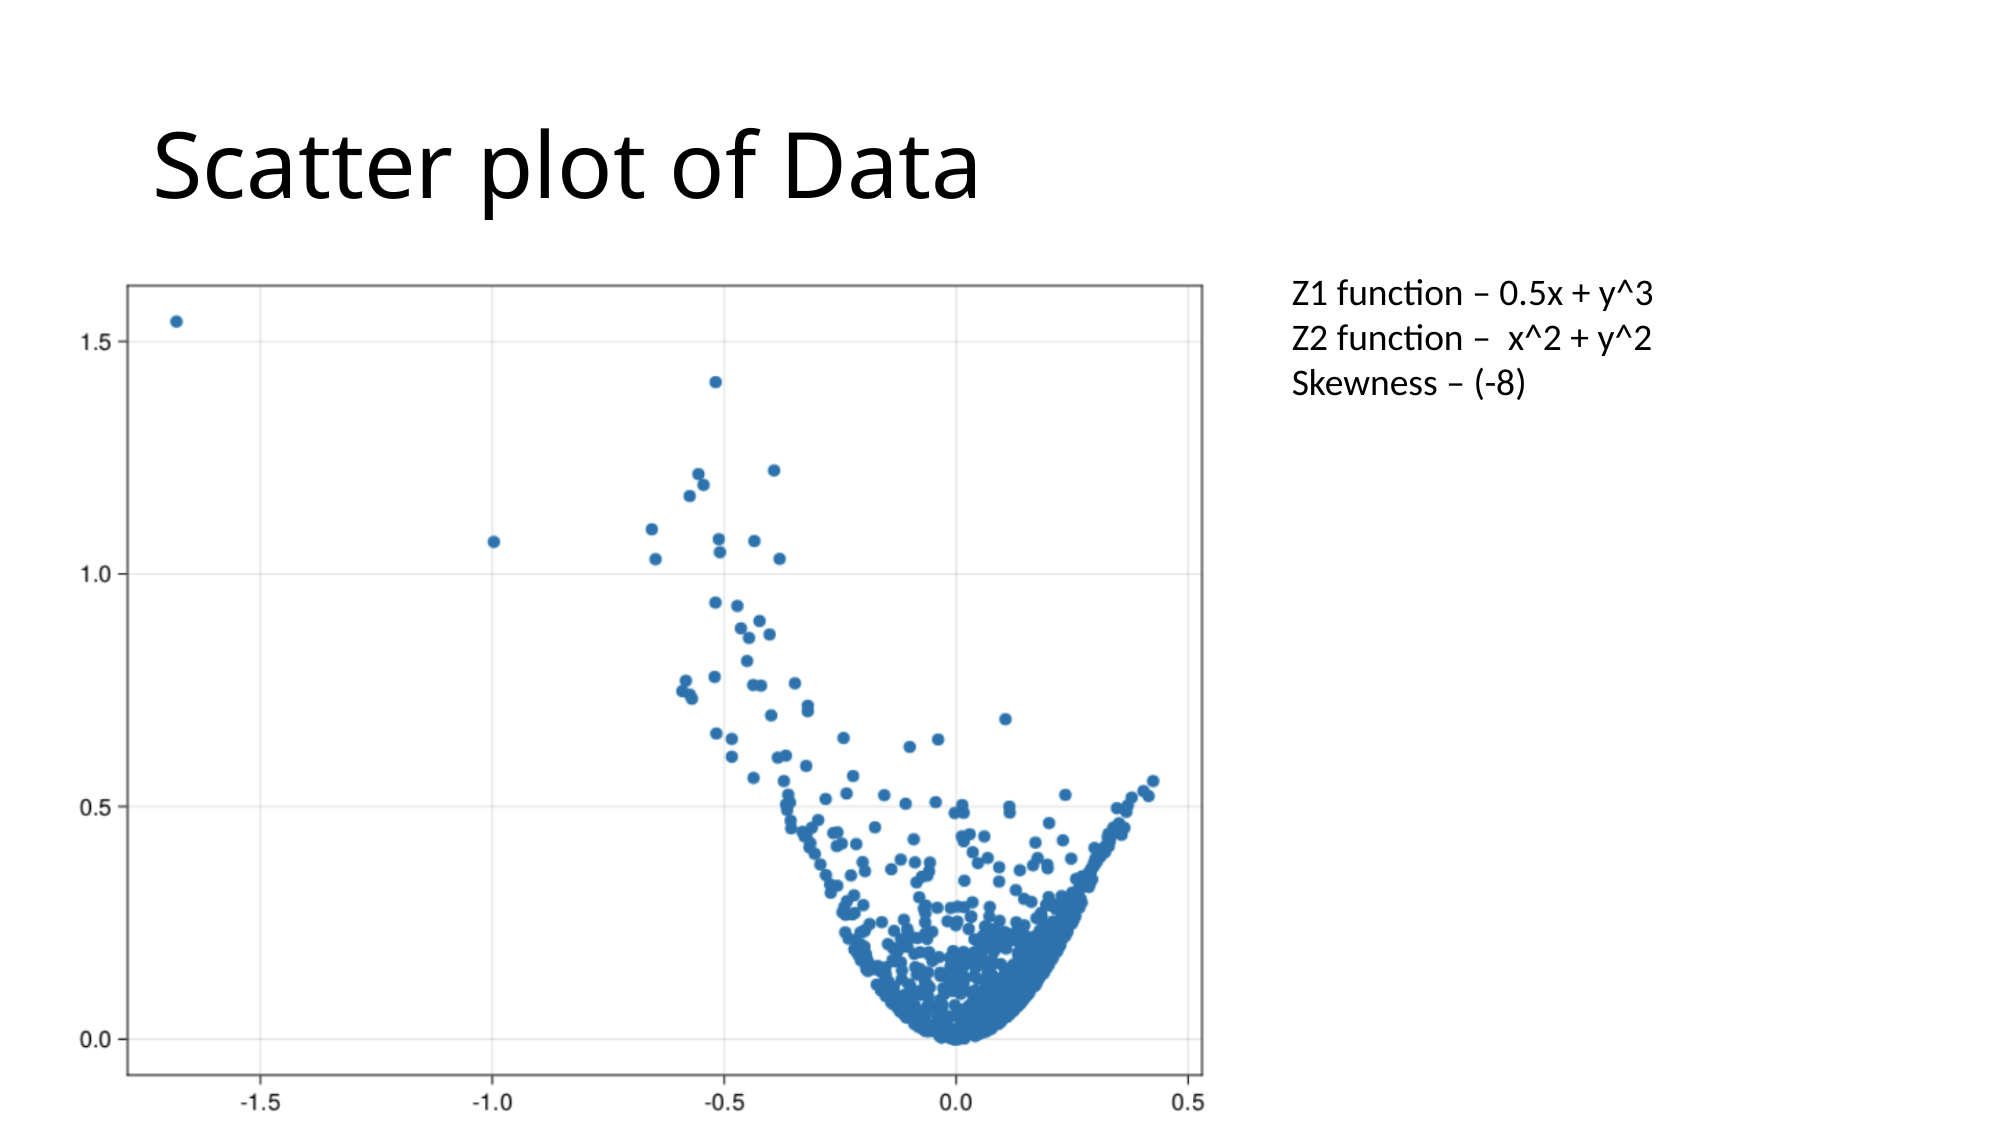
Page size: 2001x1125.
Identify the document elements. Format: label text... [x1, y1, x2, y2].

text_box Z1 function – 0.5x + y^3 Z2 function – x^2 + y^2 Skewness – (-8) [1277, 260, 1917, 410]
title Scatter plot of Data [137, 59, 1863, 278]
picture [67, 277, 1216, 1119]
